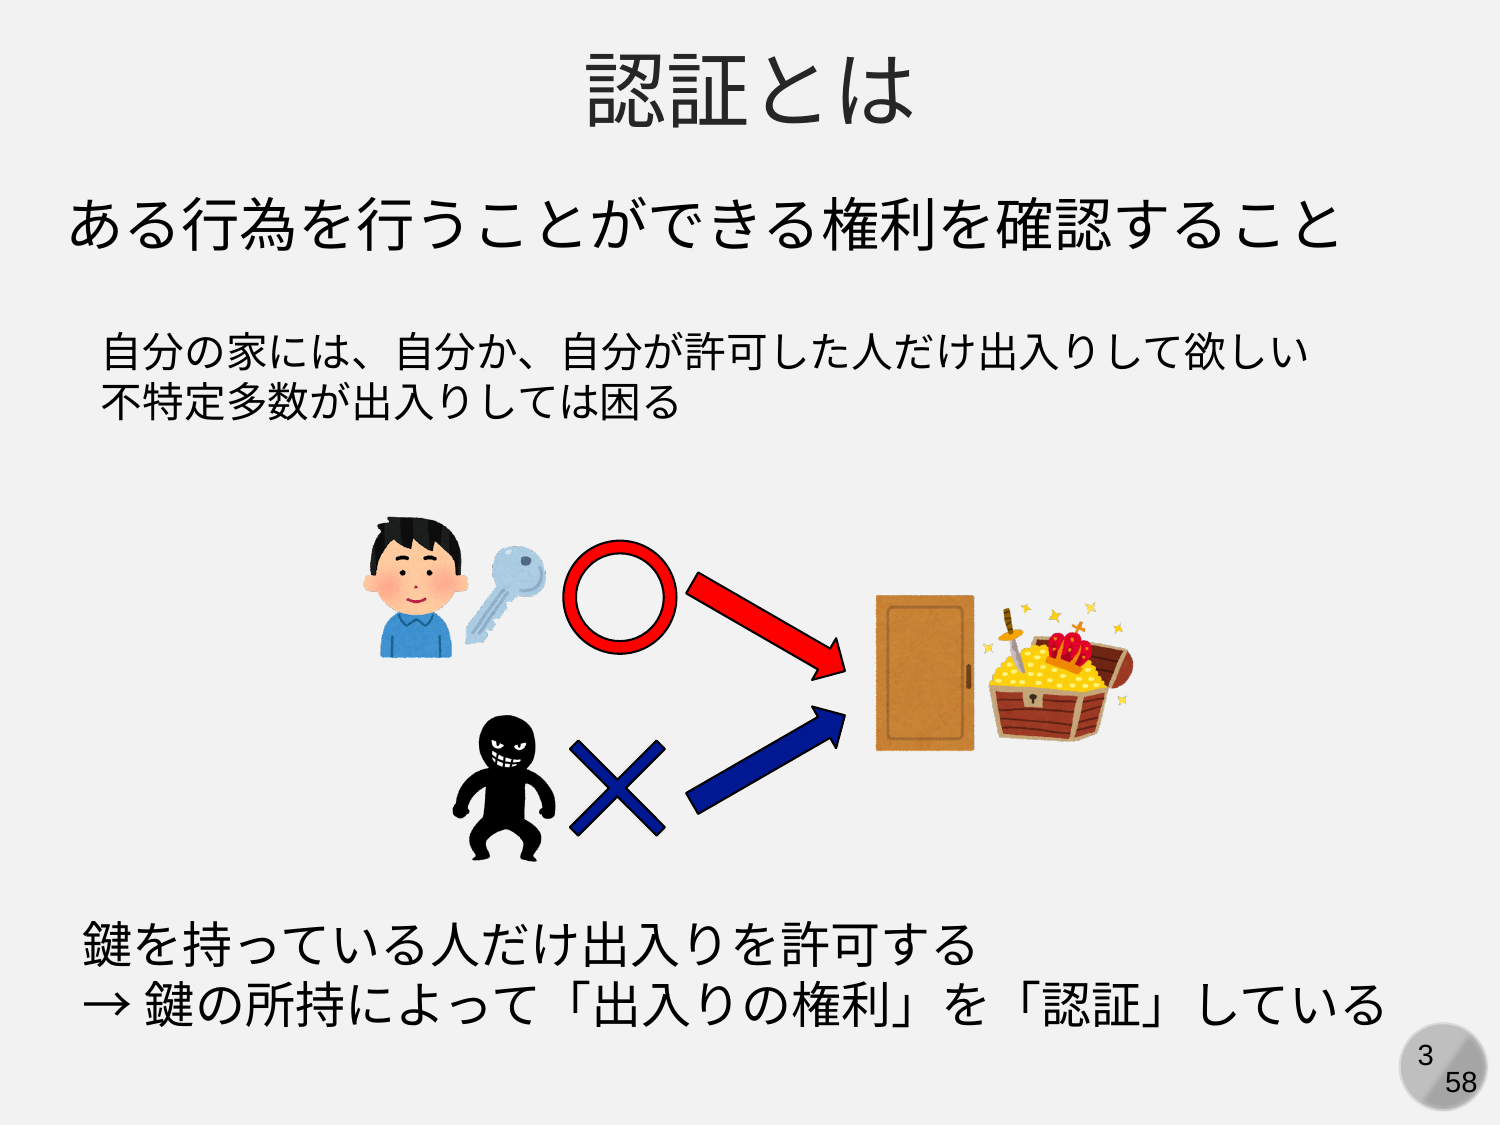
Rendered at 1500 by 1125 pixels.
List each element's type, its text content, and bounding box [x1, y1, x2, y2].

text_box [562, 539, 678, 655]
text_box ある行為を行うことができる権利を確認すること [50, 181, 1361, 266]
picture [361, 512, 560, 661]
text_box [685, 705, 846, 815]
picture [868, 586, 1136, 759]
text_box [685, 571, 846, 681]
text_box 鍵を持っている人だけ出入りを許可する →鍵の所持によって「出入りの権利」を「認証」している [68, 906, 1405, 1042]
text_box [571, 739, 666, 837]
list 認証とは [0, 31, 1500, 155]
text_box 自分の家には、自分か、自分が許可した人だけ出入りして欲しい 不特定多数が出入りしては困る [86, 318, 1325, 434]
picture [438, 709, 571, 867]
